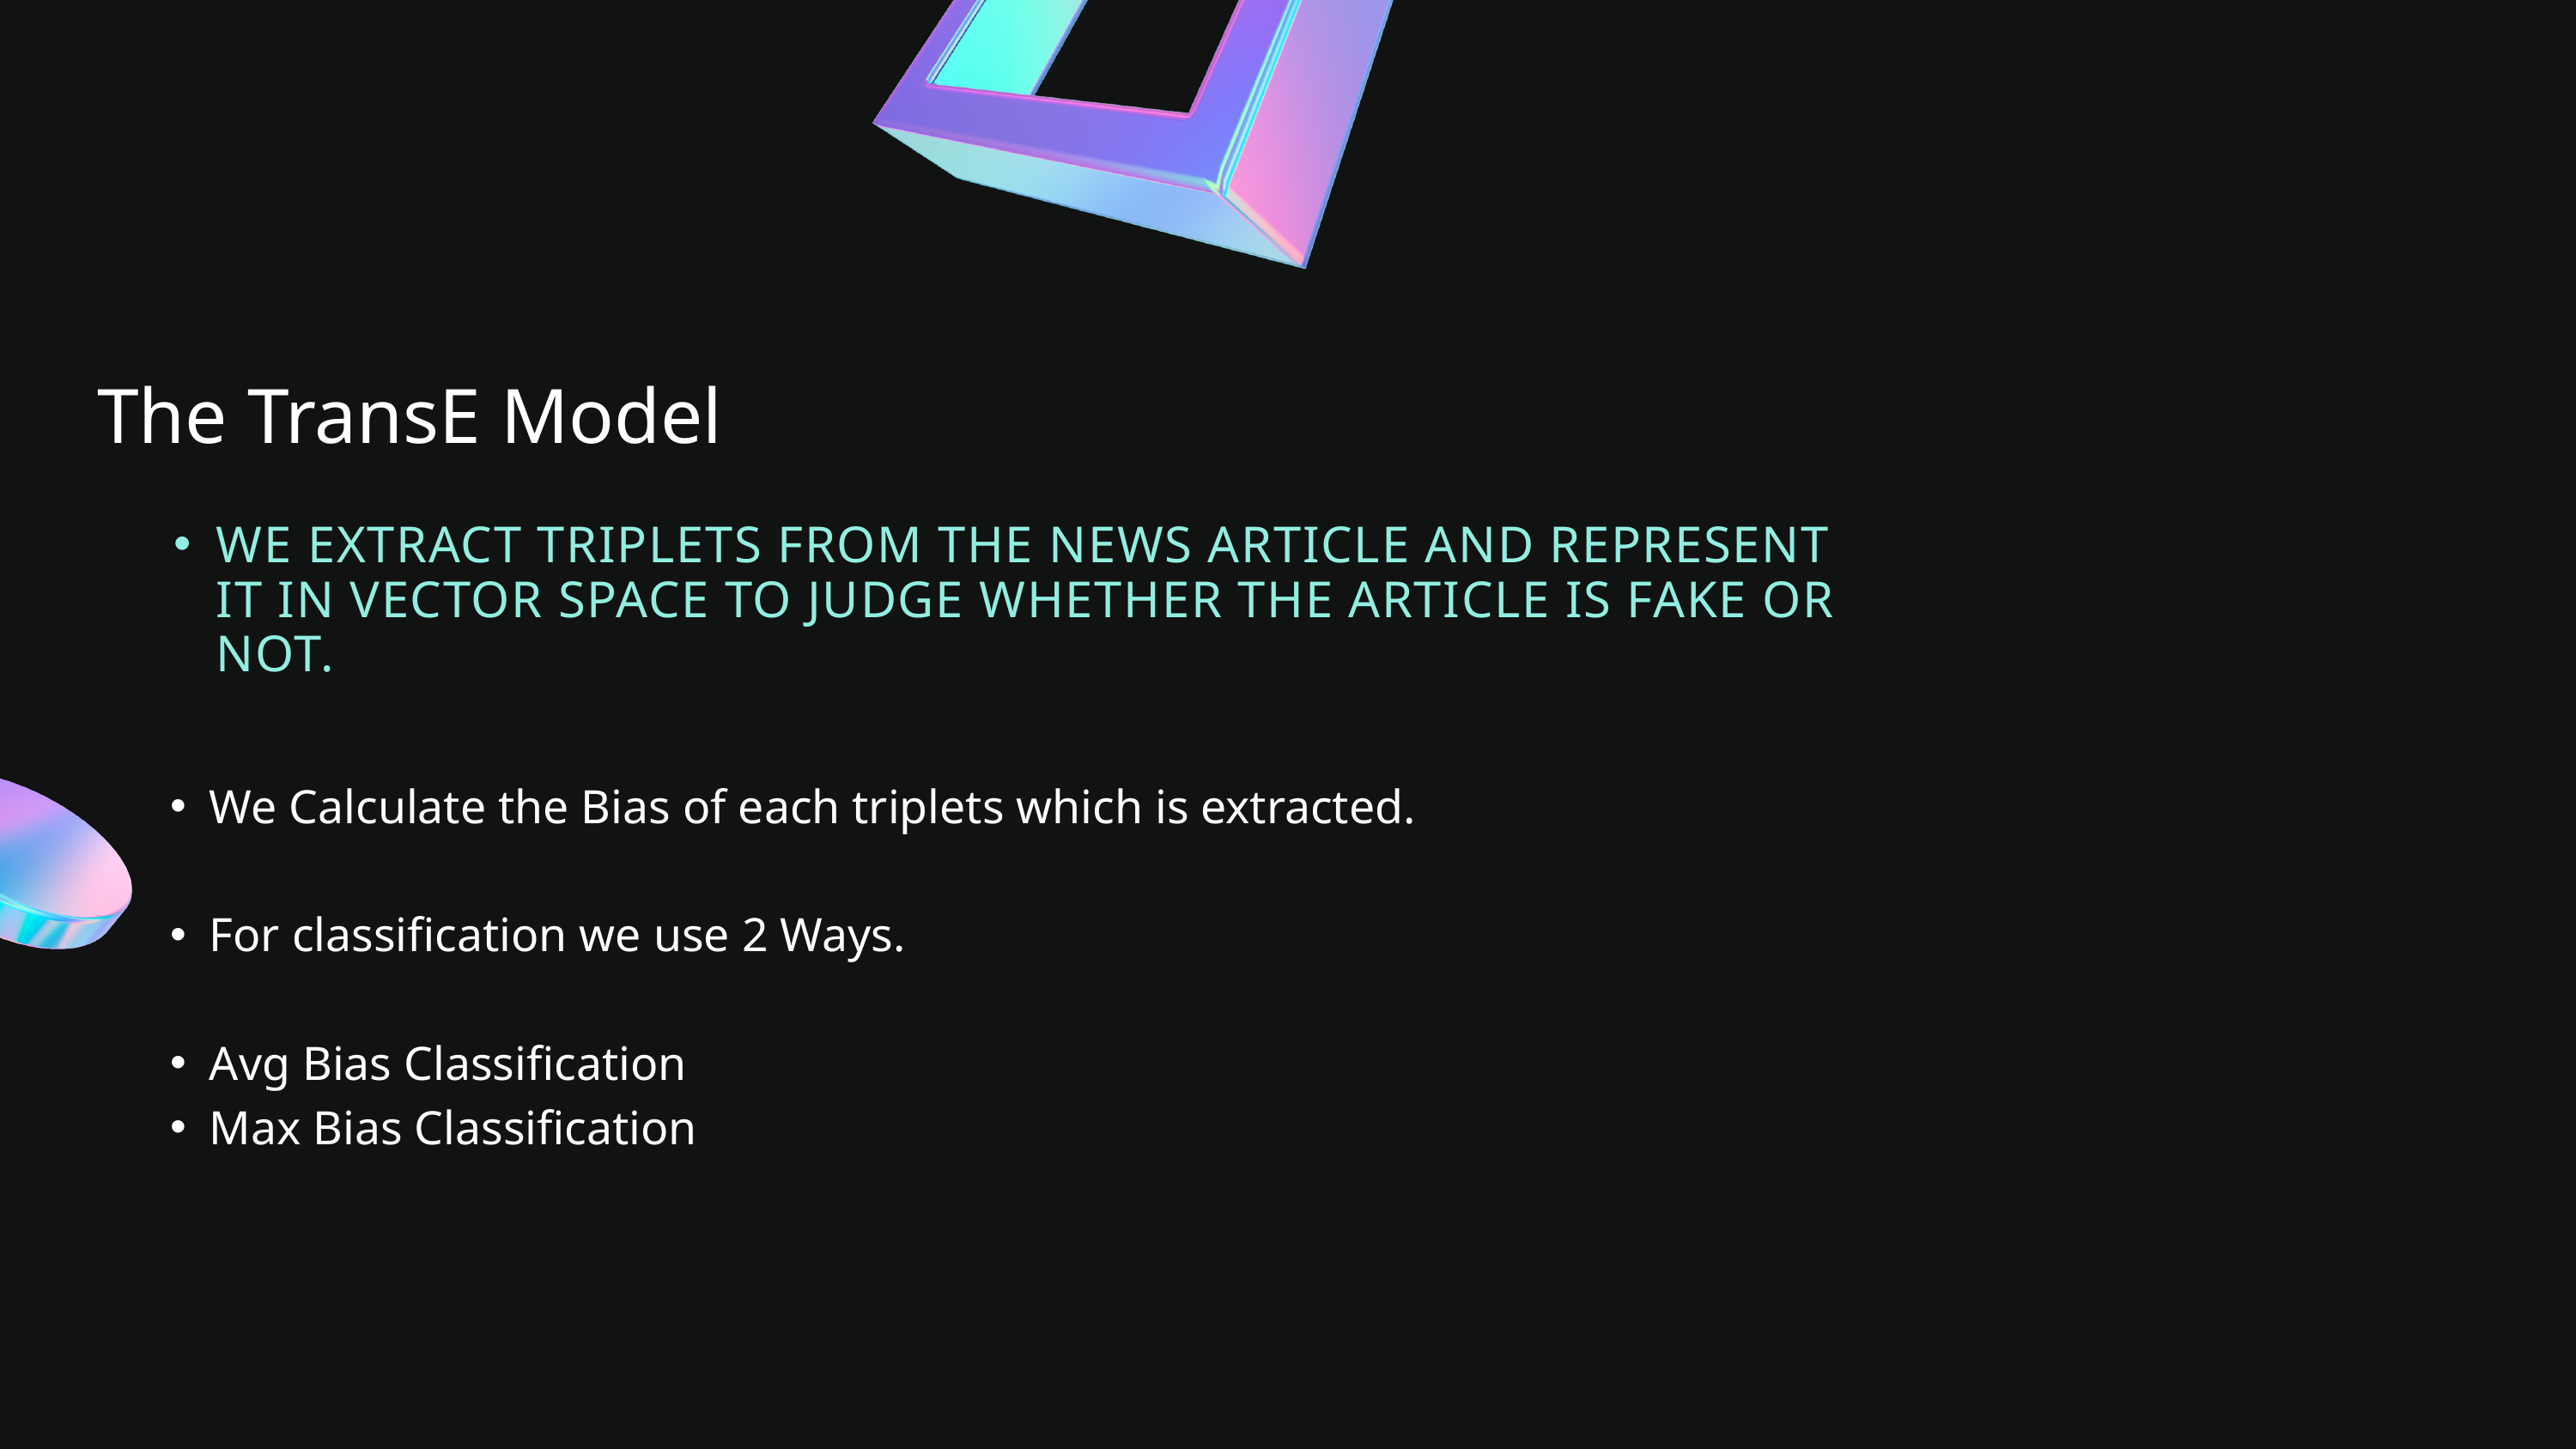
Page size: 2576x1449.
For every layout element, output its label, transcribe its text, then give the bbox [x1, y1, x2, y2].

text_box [131, 514, 1888, 1329]
picture [0, 770, 131, 950]
text_box The TransE Model [97, 375, 2358, 459]
picture [872, 0, 1449, 270]
